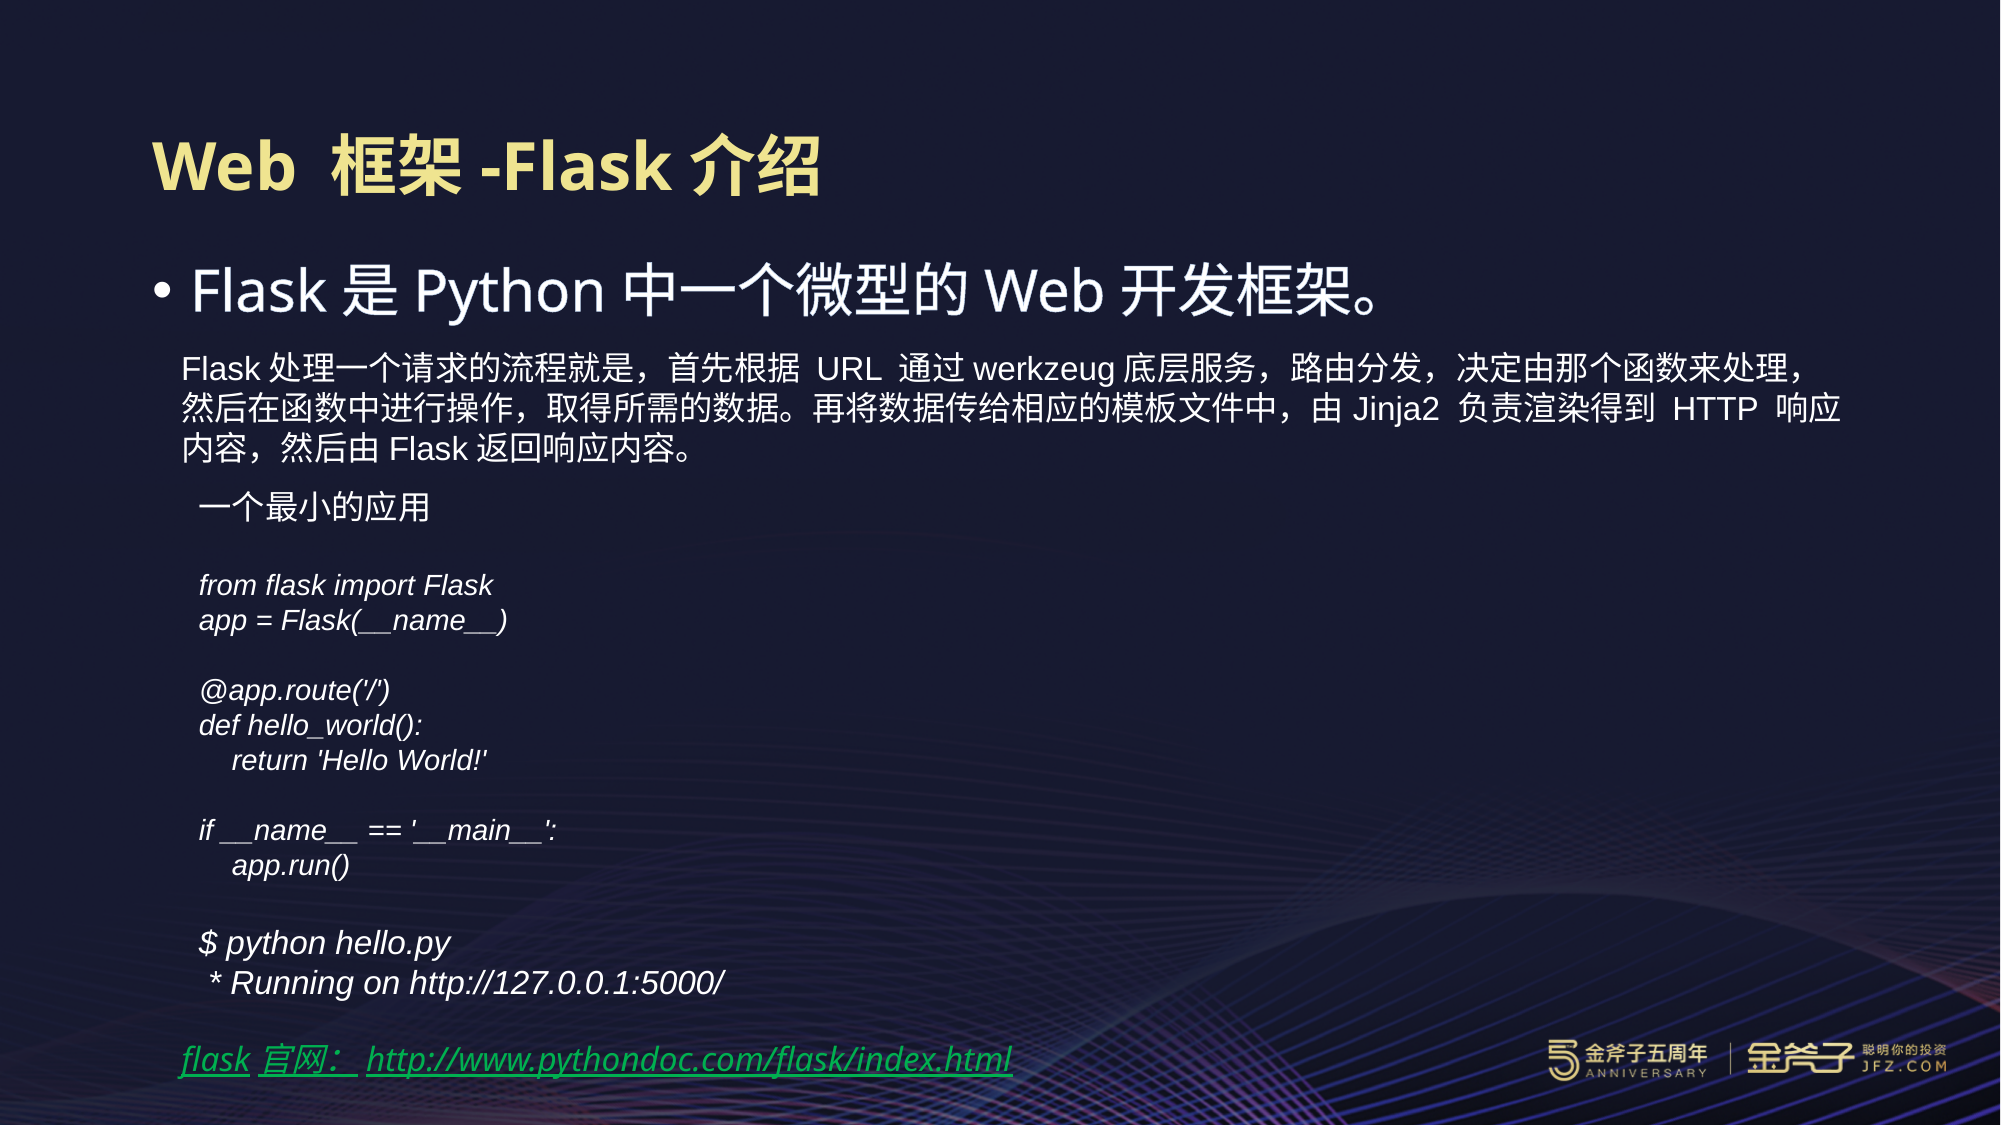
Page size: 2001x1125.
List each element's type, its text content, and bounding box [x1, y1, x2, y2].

title Web 框架-Flask介绍 [137, 59, 1863, 253]
text_box Flask处理一个请求的流程就是，首先根据 URL 通过werkzeug底层服务，路由分发，决定由那个函数来处理，然后在函数中进行操作，取得所需的数据。再将数据传给相应的模板文件中，由Jinja2 负责渲染得到 HTTP 响应内容，然后由Flask返回响应内容。 [166, 339, 1863, 475]
text_box flask官网：http://www.pythondoc.com/flask/index.html [166, 1035, 1892, 1090]
picture [0, 0, 2001, 1125]
text_box 一个最小的应用 from flask import Flask app = Flask(__name__) @app.route('/') def hello_world(): return 'Hello World!' if __name__ == '__main__': app.run() $ python hello.py * Running on http://127.0.0.1:5000/ [184, 479, 1845, 1009]
list Flask是Python中一个微型的Web开发框架。 [137, 253, 1863, 340]
